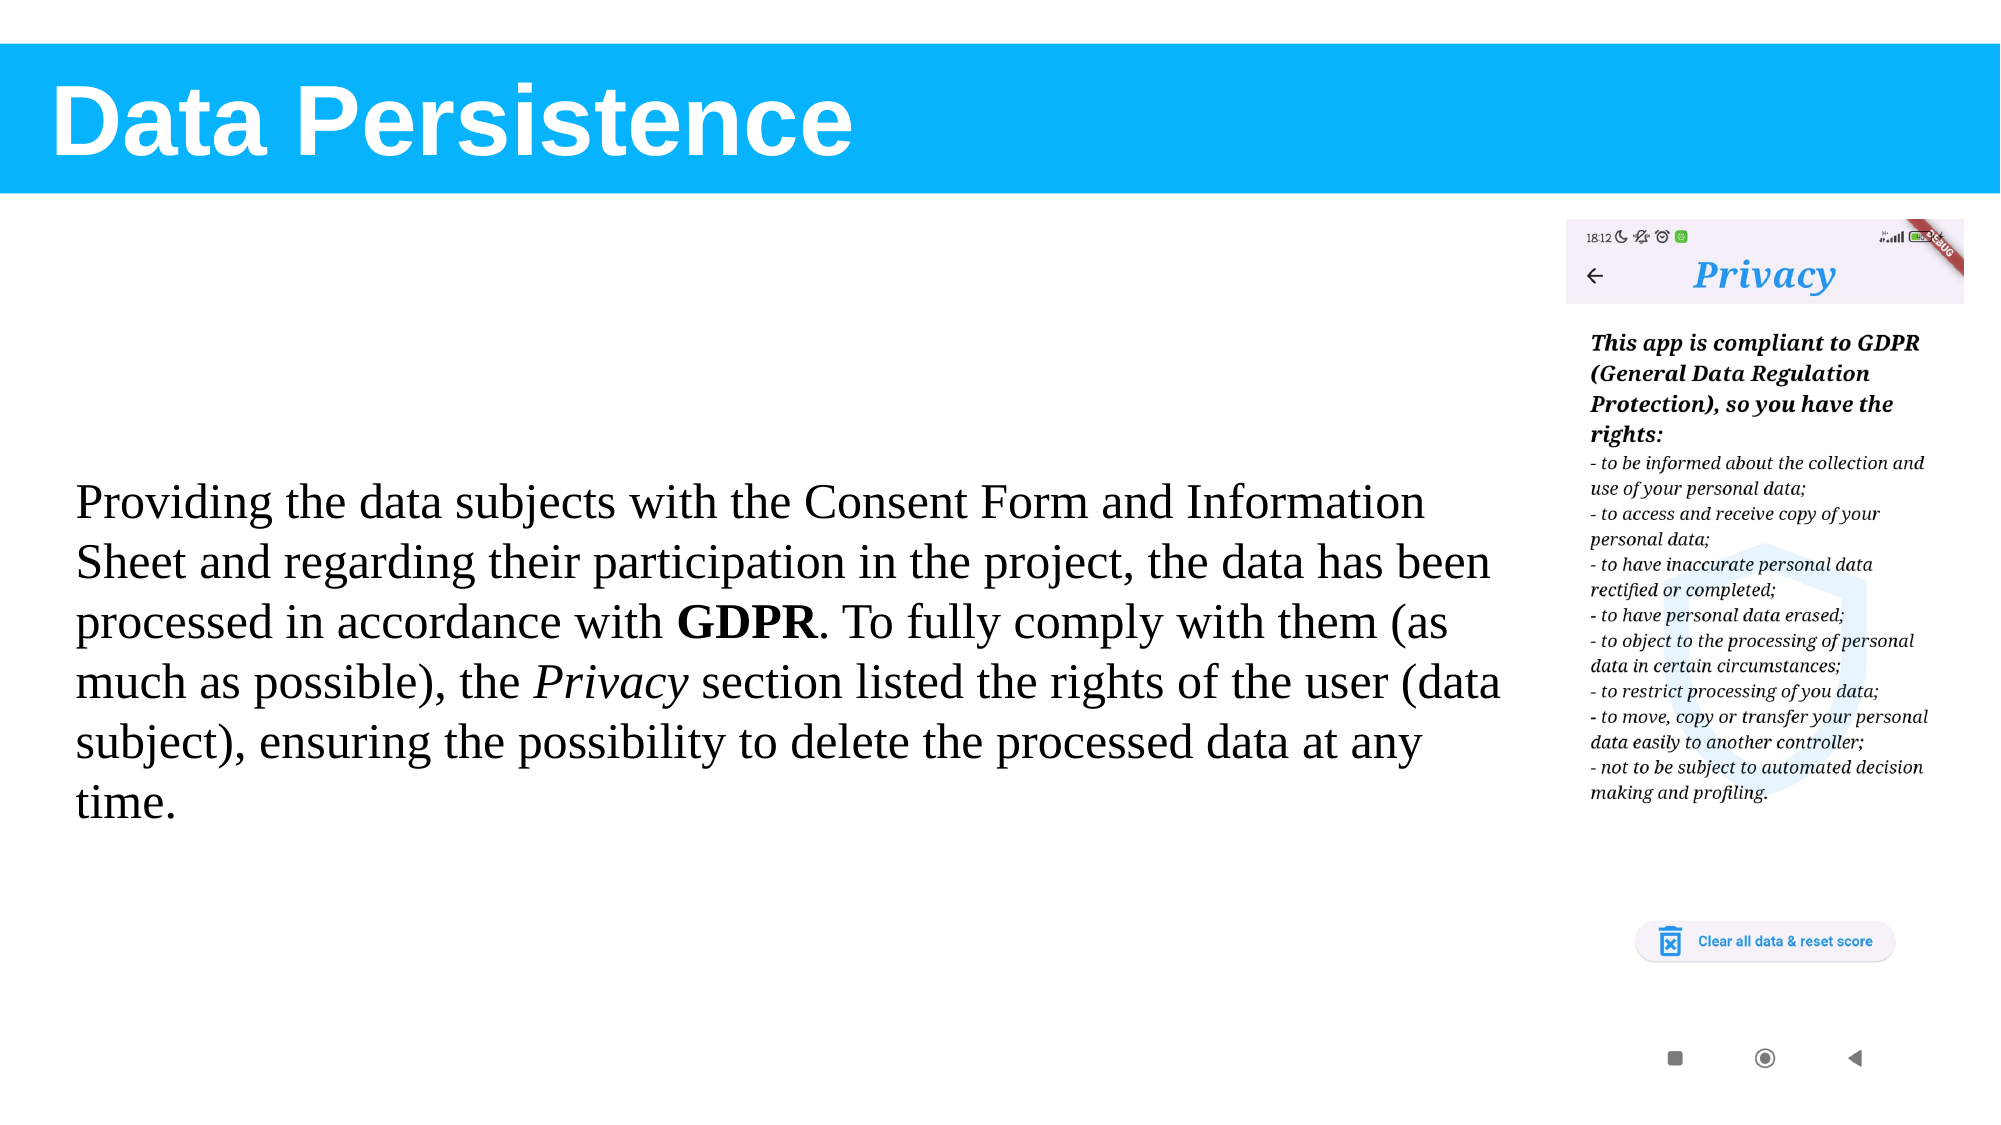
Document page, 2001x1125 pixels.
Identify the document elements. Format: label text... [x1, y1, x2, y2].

text_box Providing the data subjects with the Consent Form and Information Sheet and regarding their participation in the project, the data has been processed in accordance with GDPR. To fully comply with them (as much as possible), the Privacy section listed the rights of the user (data subject), ensuring the possibility to delete the processed data at any time. [60, 453, 1524, 844]
text_box [0, 43, 2000, 194]
picture [1565, 219, 1965, 1082]
text_box Data Persistence [35, 47, 1765, 183]
